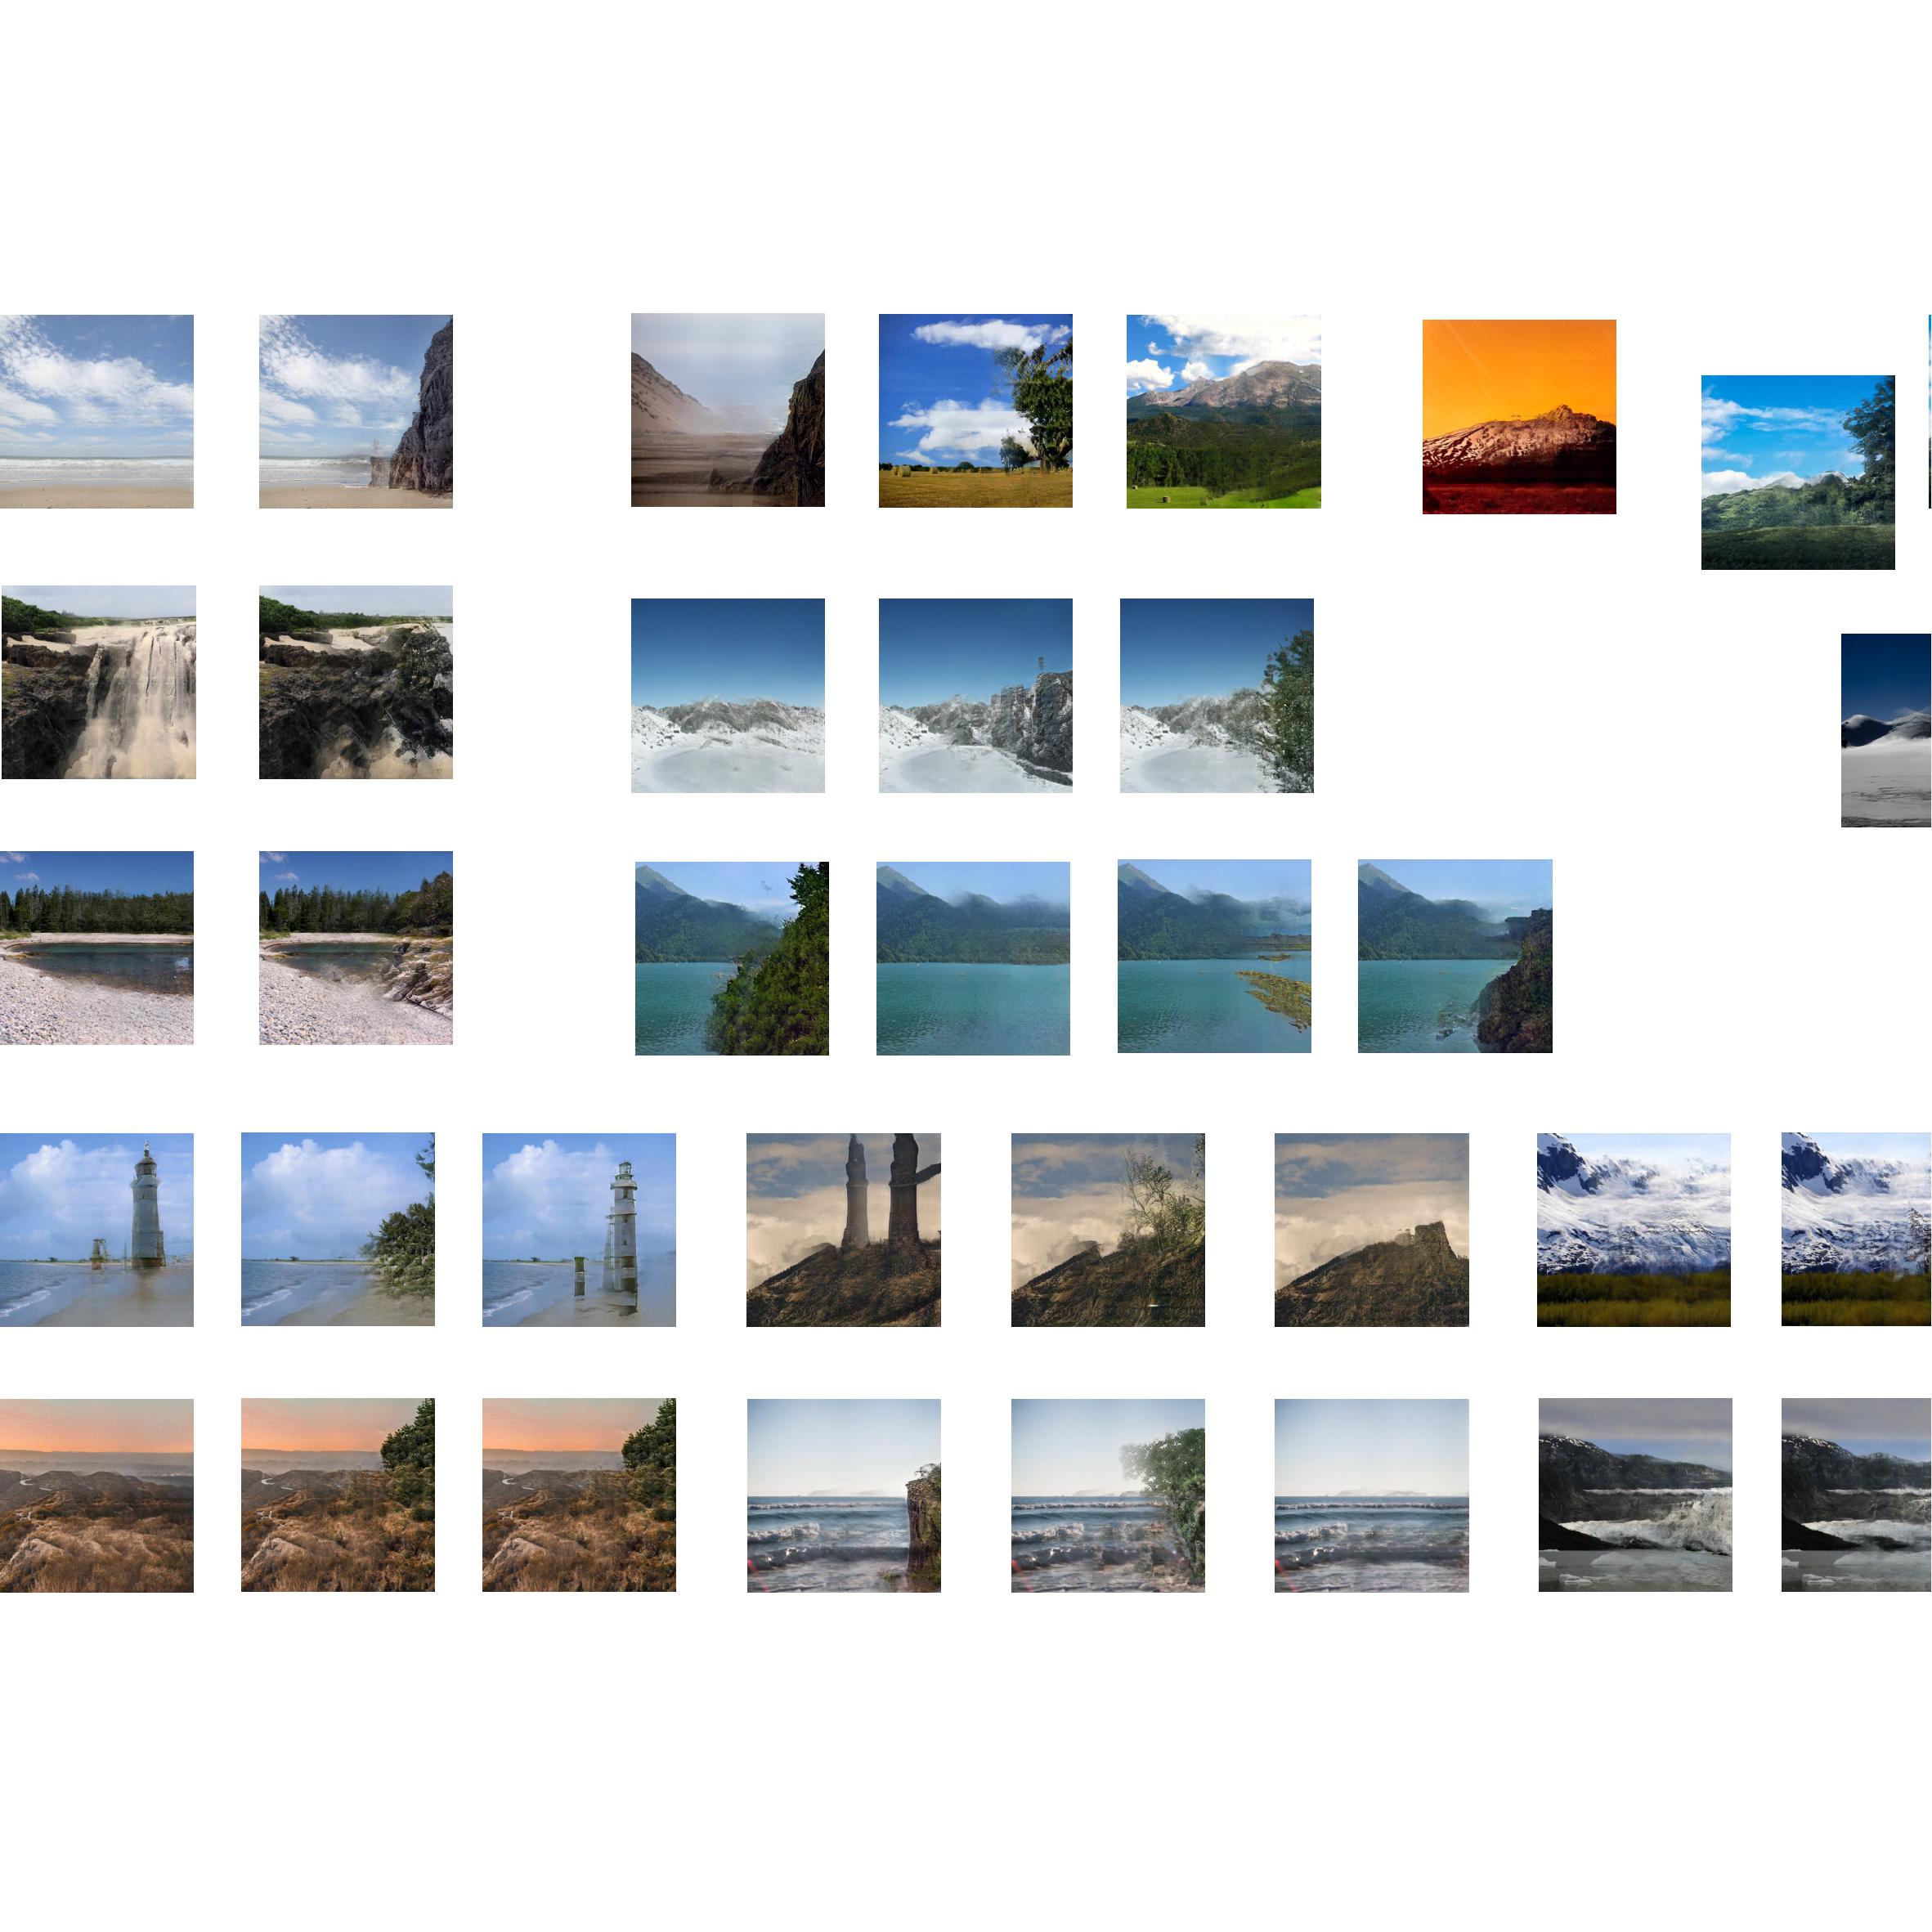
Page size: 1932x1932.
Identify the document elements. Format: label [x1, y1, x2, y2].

picture [631, 598, 825, 793]
picture [1782, 1132, 1932, 1326]
picture [746, 1133, 941, 1327]
picture [1119, 598, 1314, 793]
picture [1928, 330, 1932, 509]
picture [1127, 315, 1321, 509]
picture [635, 862, 829, 1056]
picture [2, 585, 196, 779]
picture [747, 1399, 941, 1593]
picture [482, 1398, 676, 1592]
picture [1011, 1133, 1205, 1327]
picture [1275, 1399, 1469, 1593]
picture [1011, 1399, 1205, 1593]
picture [631, 313, 825, 507]
picture [1782, 1398, 1932, 1592]
picture [1275, 1133, 1469, 1327]
picture [0, 851, 194, 1045]
picture [876, 862, 1070, 1056]
picture [241, 1132, 435, 1326]
picture [259, 315, 453, 509]
picture [0, 1133, 194, 1327]
picture [879, 314, 1073, 508]
picture [1928, 315, 1932, 327]
picture [0, 315, 194, 509]
picture [1701, 375, 1895, 570]
picture [259, 851, 453, 1045]
picture [0, 1399, 194, 1593]
picture [1358, 859, 1553, 1053]
picture [259, 585, 453, 779]
picture [482, 1133, 676, 1327]
picture [1537, 1133, 1731, 1327]
picture [1539, 1398, 1733, 1592]
picture [241, 1398, 435, 1592]
picture [1841, 634, 1932, 827]
picture [1118, 859, 1311, 1053]
picture [879, 598, 1073, 793]
picture [1423, 320, 1616, 514]
